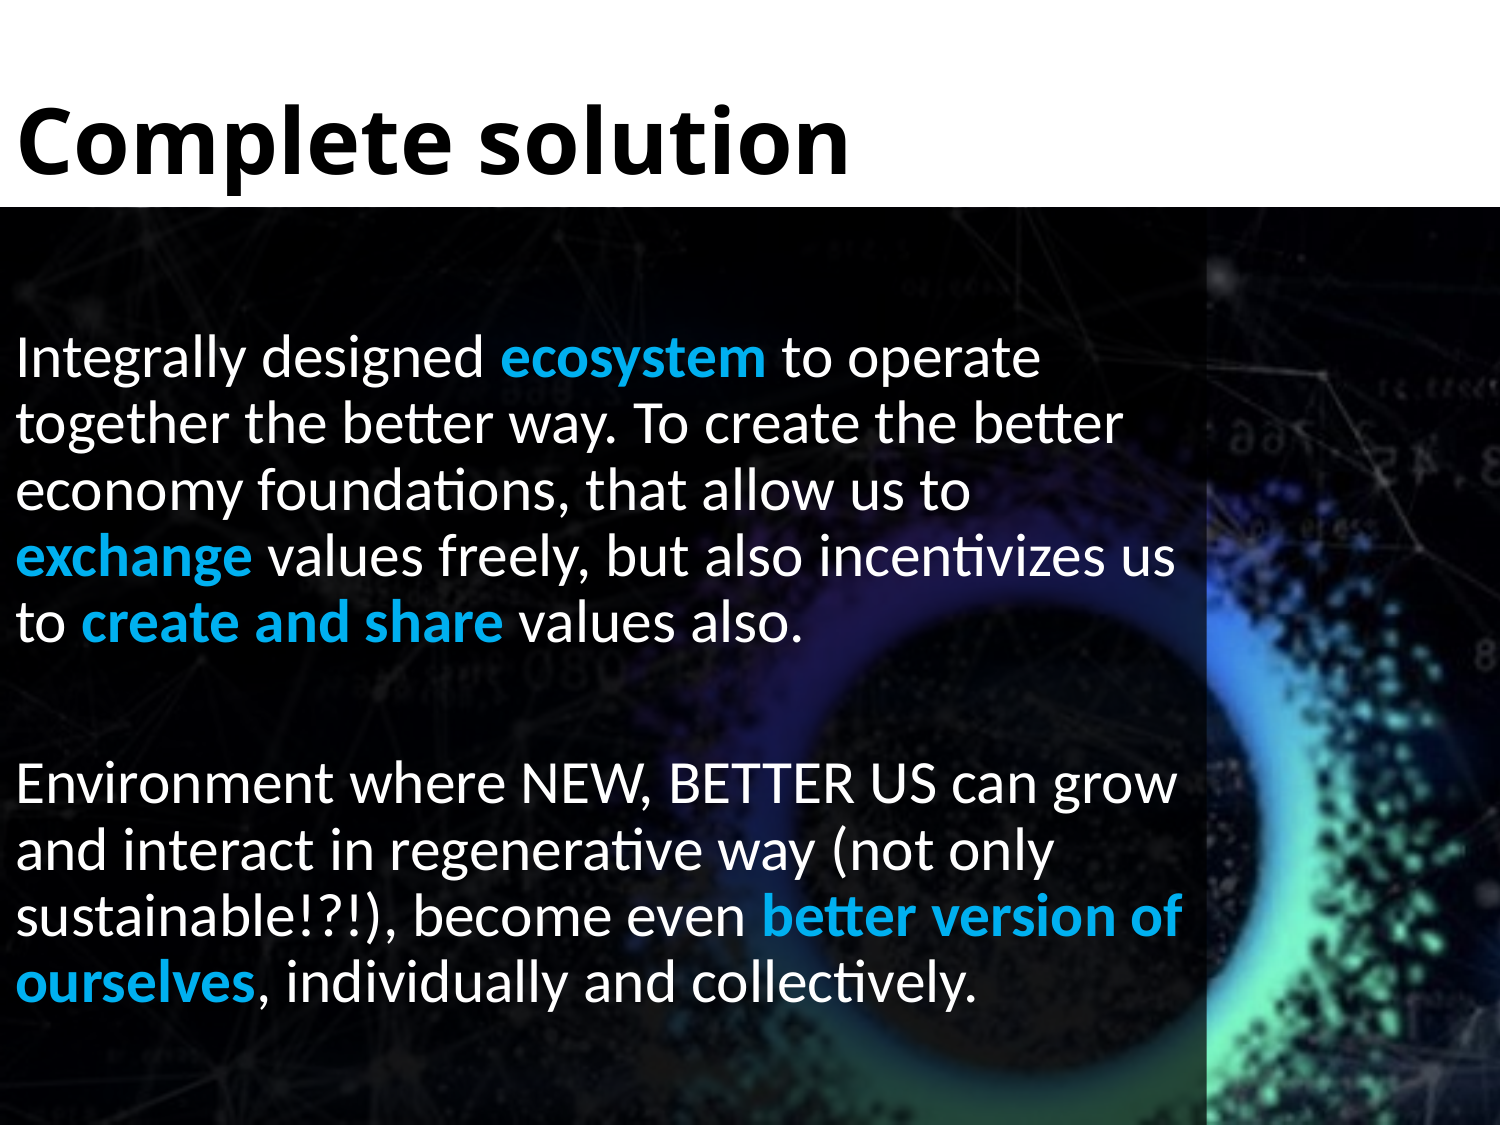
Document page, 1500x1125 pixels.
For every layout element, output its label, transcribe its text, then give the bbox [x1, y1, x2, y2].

text_box Complete solution [0, 40, 1500, 208]
picture [0, 208, 1500, 1125]
